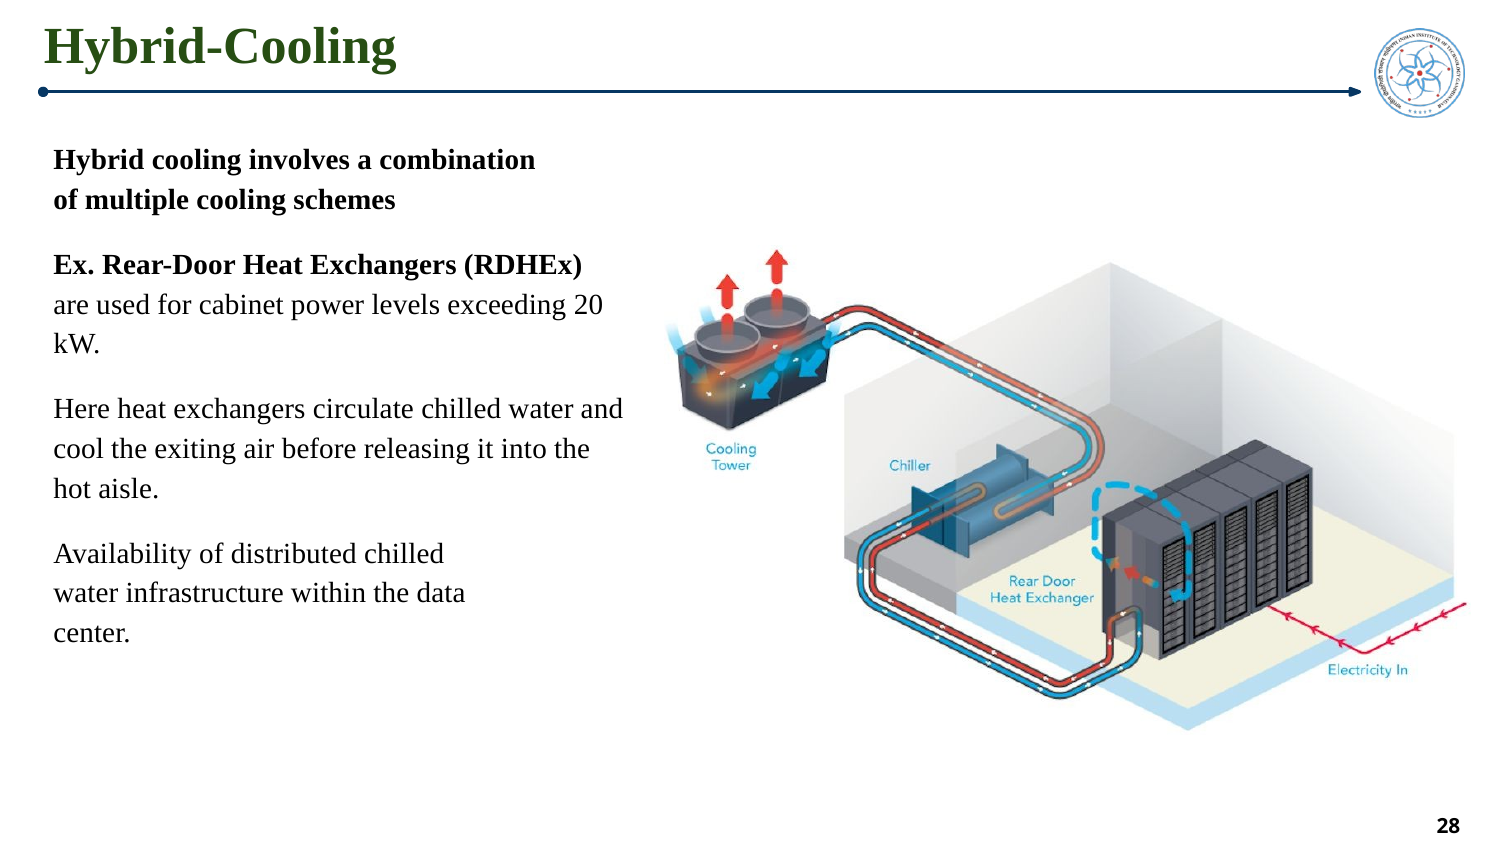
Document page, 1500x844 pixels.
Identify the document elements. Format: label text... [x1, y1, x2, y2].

slide_number ‹#› [1430, 812, 1469, 844]
picture [1374, 28, 1465, 118]
text_box Hybrid cooling involves a combination of multiple cooling schemes Ex. Rear-Door Heat Exchangers (RDHEx) are used for cabinet power levels exceeding 20 kW. Here heat exchangers circulate chilled water and cool the exiting air before releasing it into the hot aisle. Availability of distributed chilled water infrastructure within the data center. [51, 133, 633, 649]
title Hybrid-Cooling [34, 8, 1278, 153]
picture [664, 245, 1472, 735]
